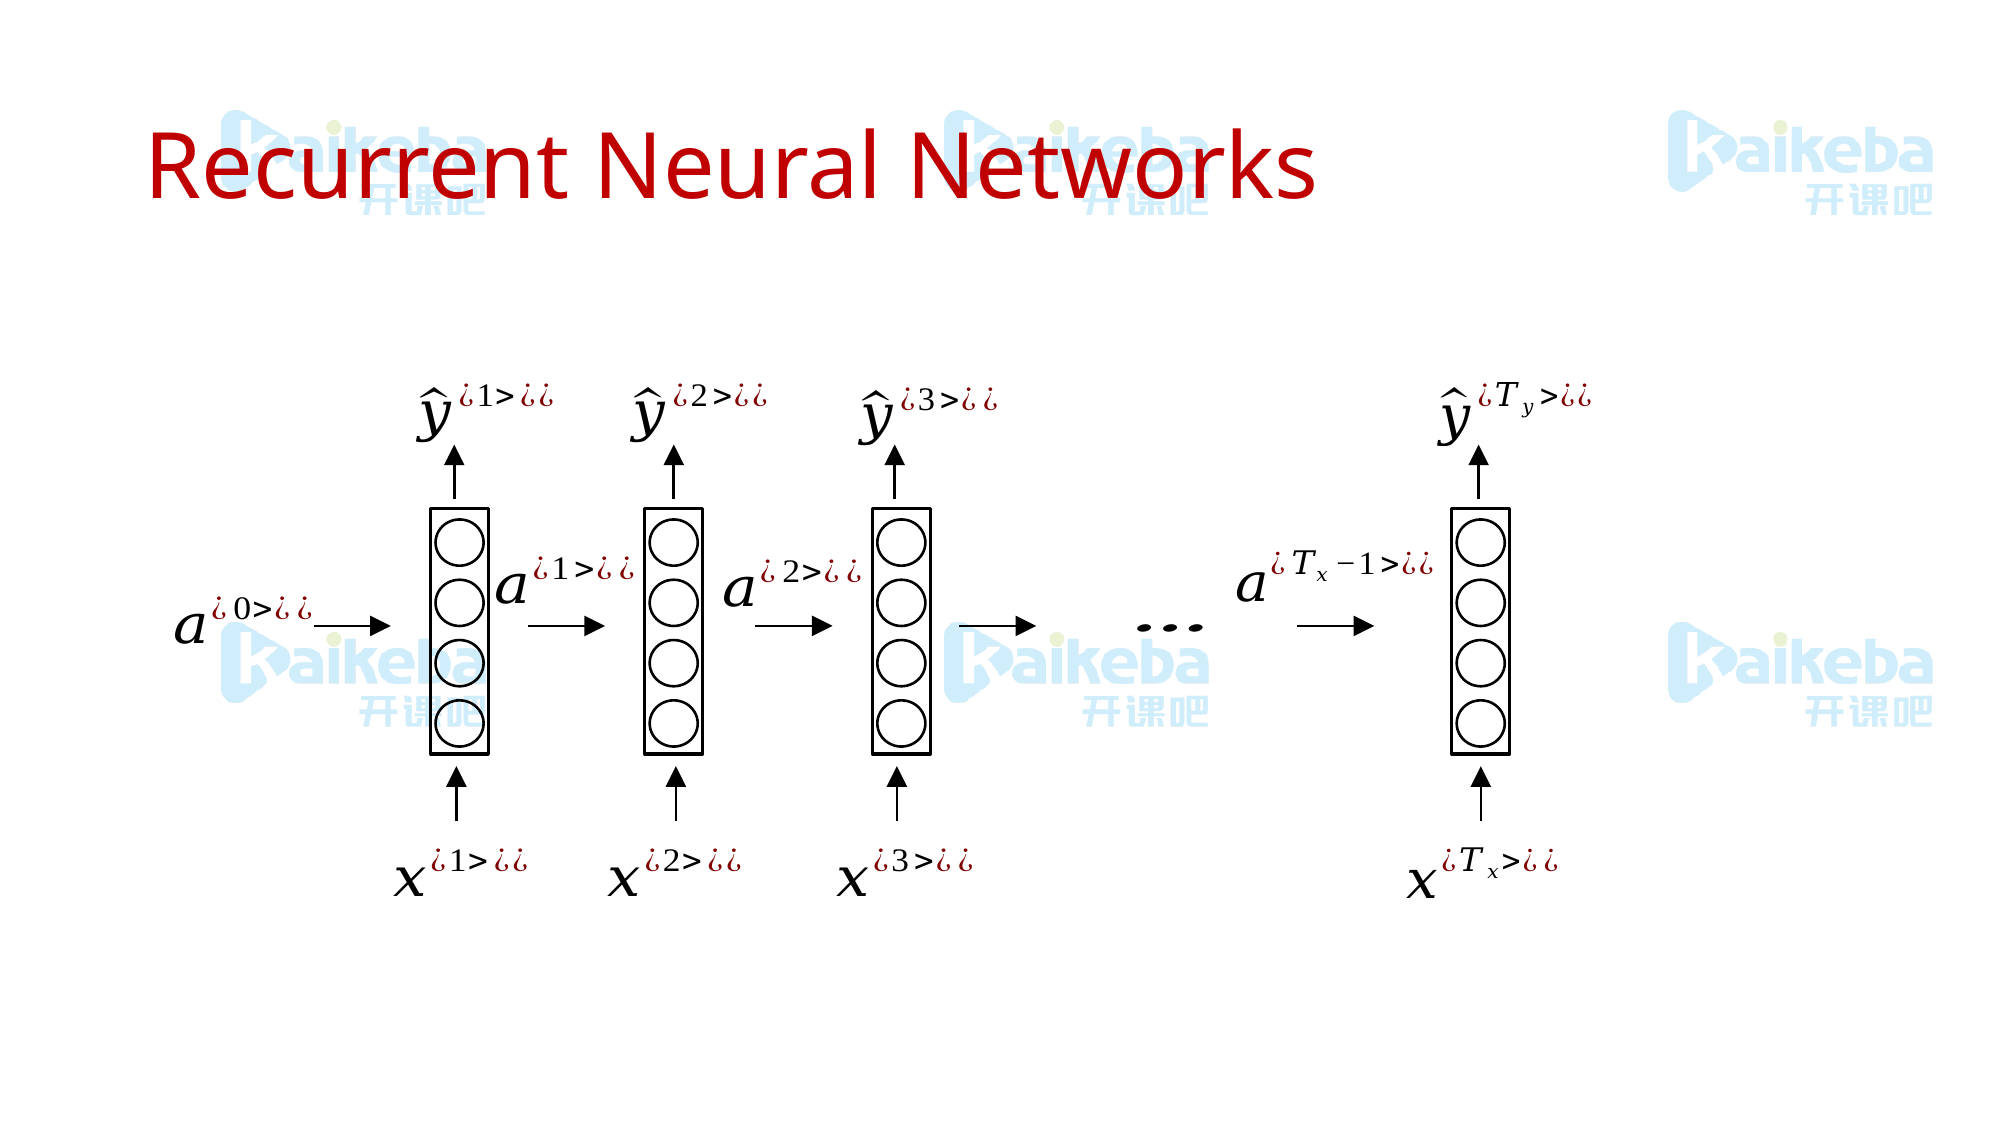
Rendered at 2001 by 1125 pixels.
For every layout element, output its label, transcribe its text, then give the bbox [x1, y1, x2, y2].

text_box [173, 375, 1595, 911]
title Recurrent Neural Networks [136, 59, 1863, 278]
